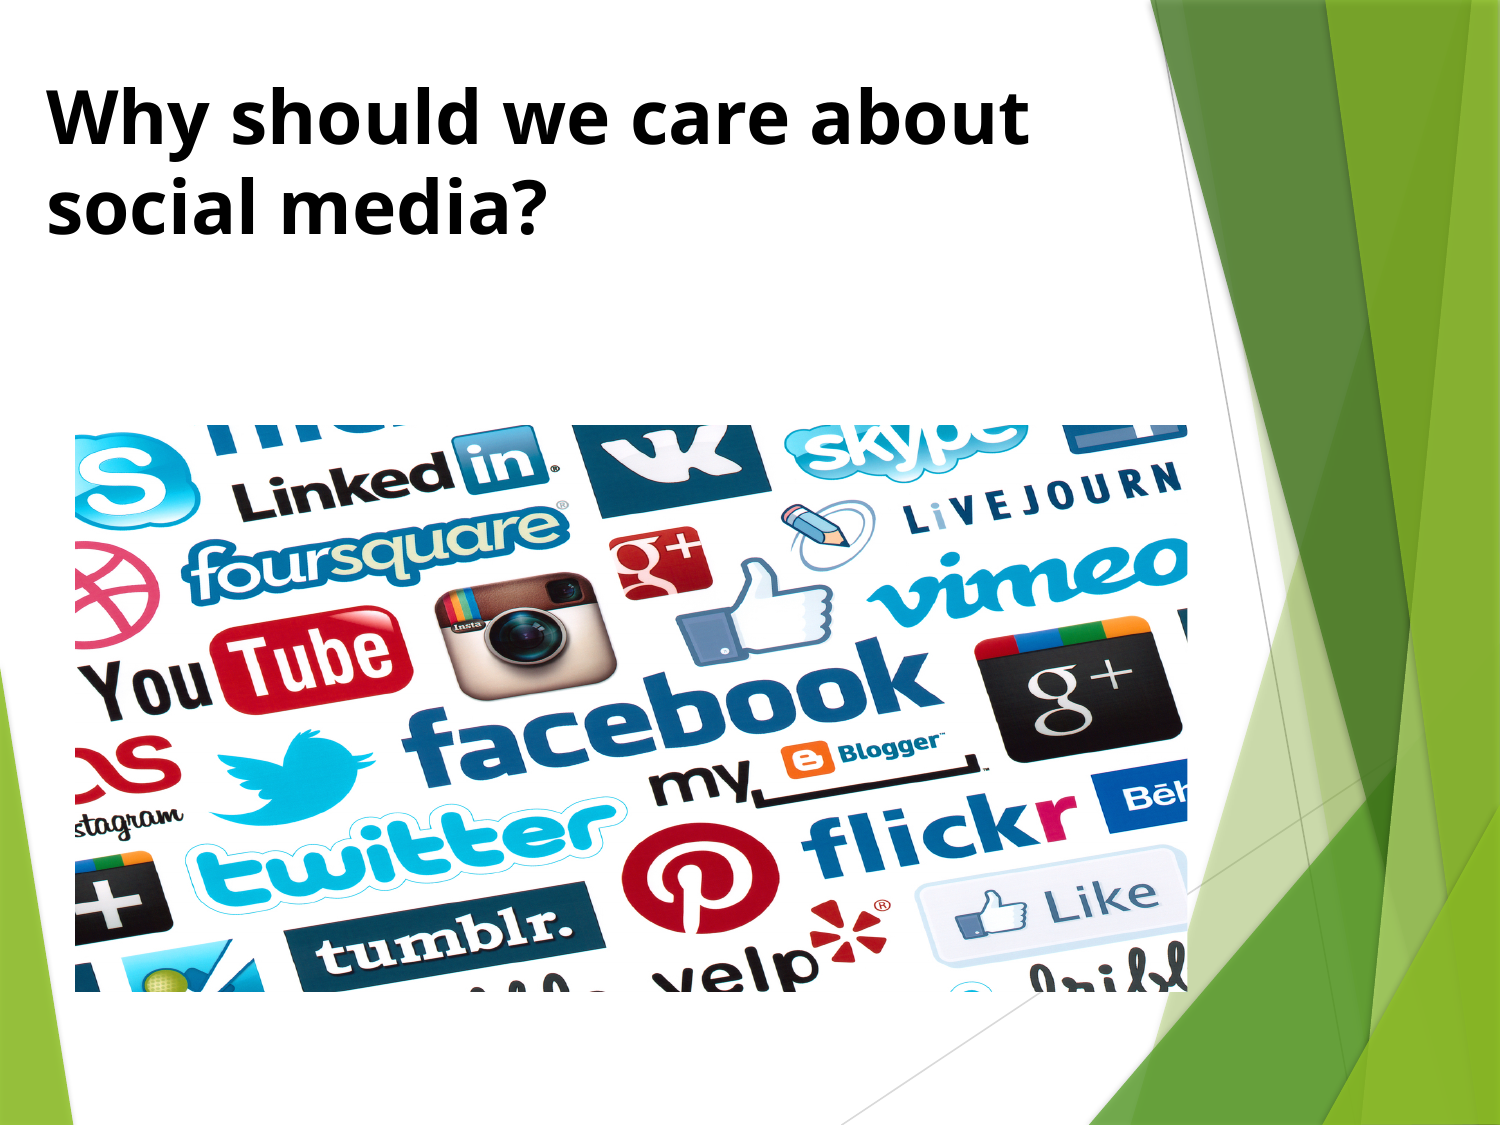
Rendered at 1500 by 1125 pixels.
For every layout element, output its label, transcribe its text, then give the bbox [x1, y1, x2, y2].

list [74, 424, 1188, 992]
title Why should we care about social media? [31, 62, 1232, 268]
